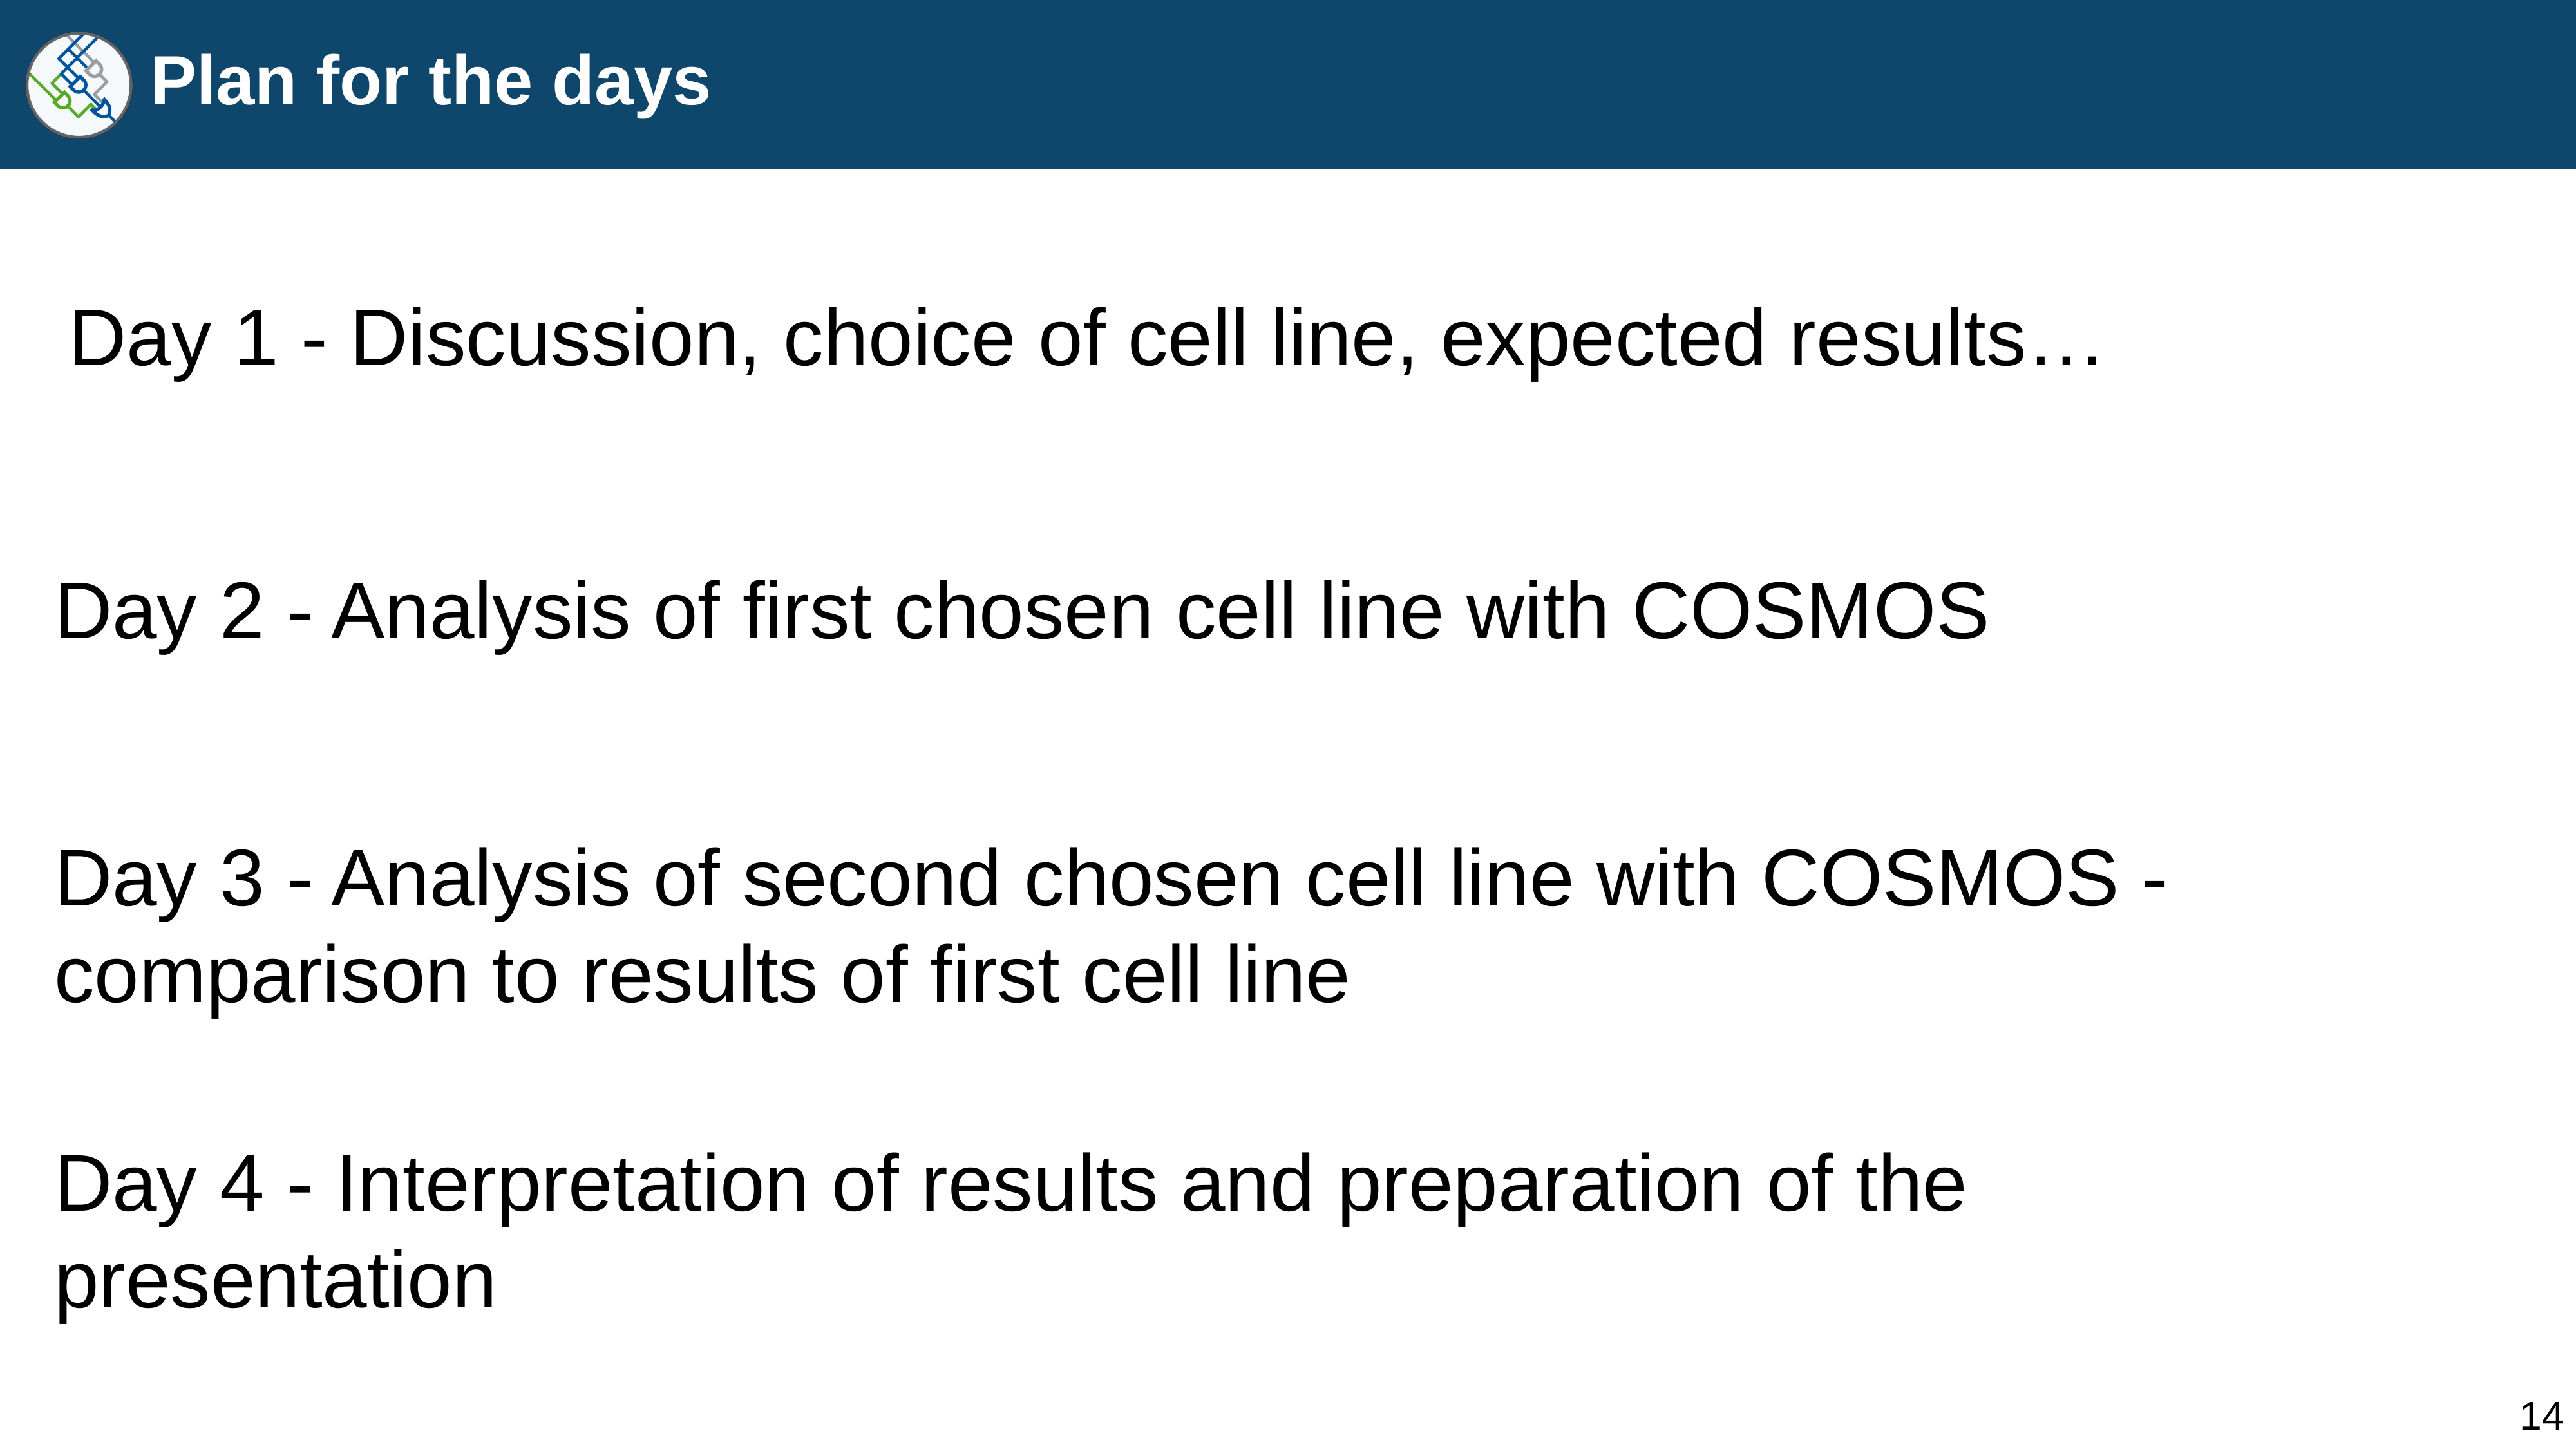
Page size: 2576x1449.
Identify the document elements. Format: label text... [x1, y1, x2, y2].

slide_number 14 [2507, 1378, 2576, 1446]
text_box Day 3 - Analysis of second chosen cell line with COSMOS - comparison to results of first cell line [44, 820, 2432, 1024]
text_box Day 4 - Interpretation of results and preparation of the presentation [44, 1125, 2432, 1329]
picture [24, 30, 129, 140]
title Plan for the days [129, 0, 2572, 170]
text_box Day 2 - Analysis of first chosen cell line with COSMOS [44, 553, 2432, 659]
text_box Day 1 - Discussion, choice of cell line, expected results… [57, 274, 2432, 393]
